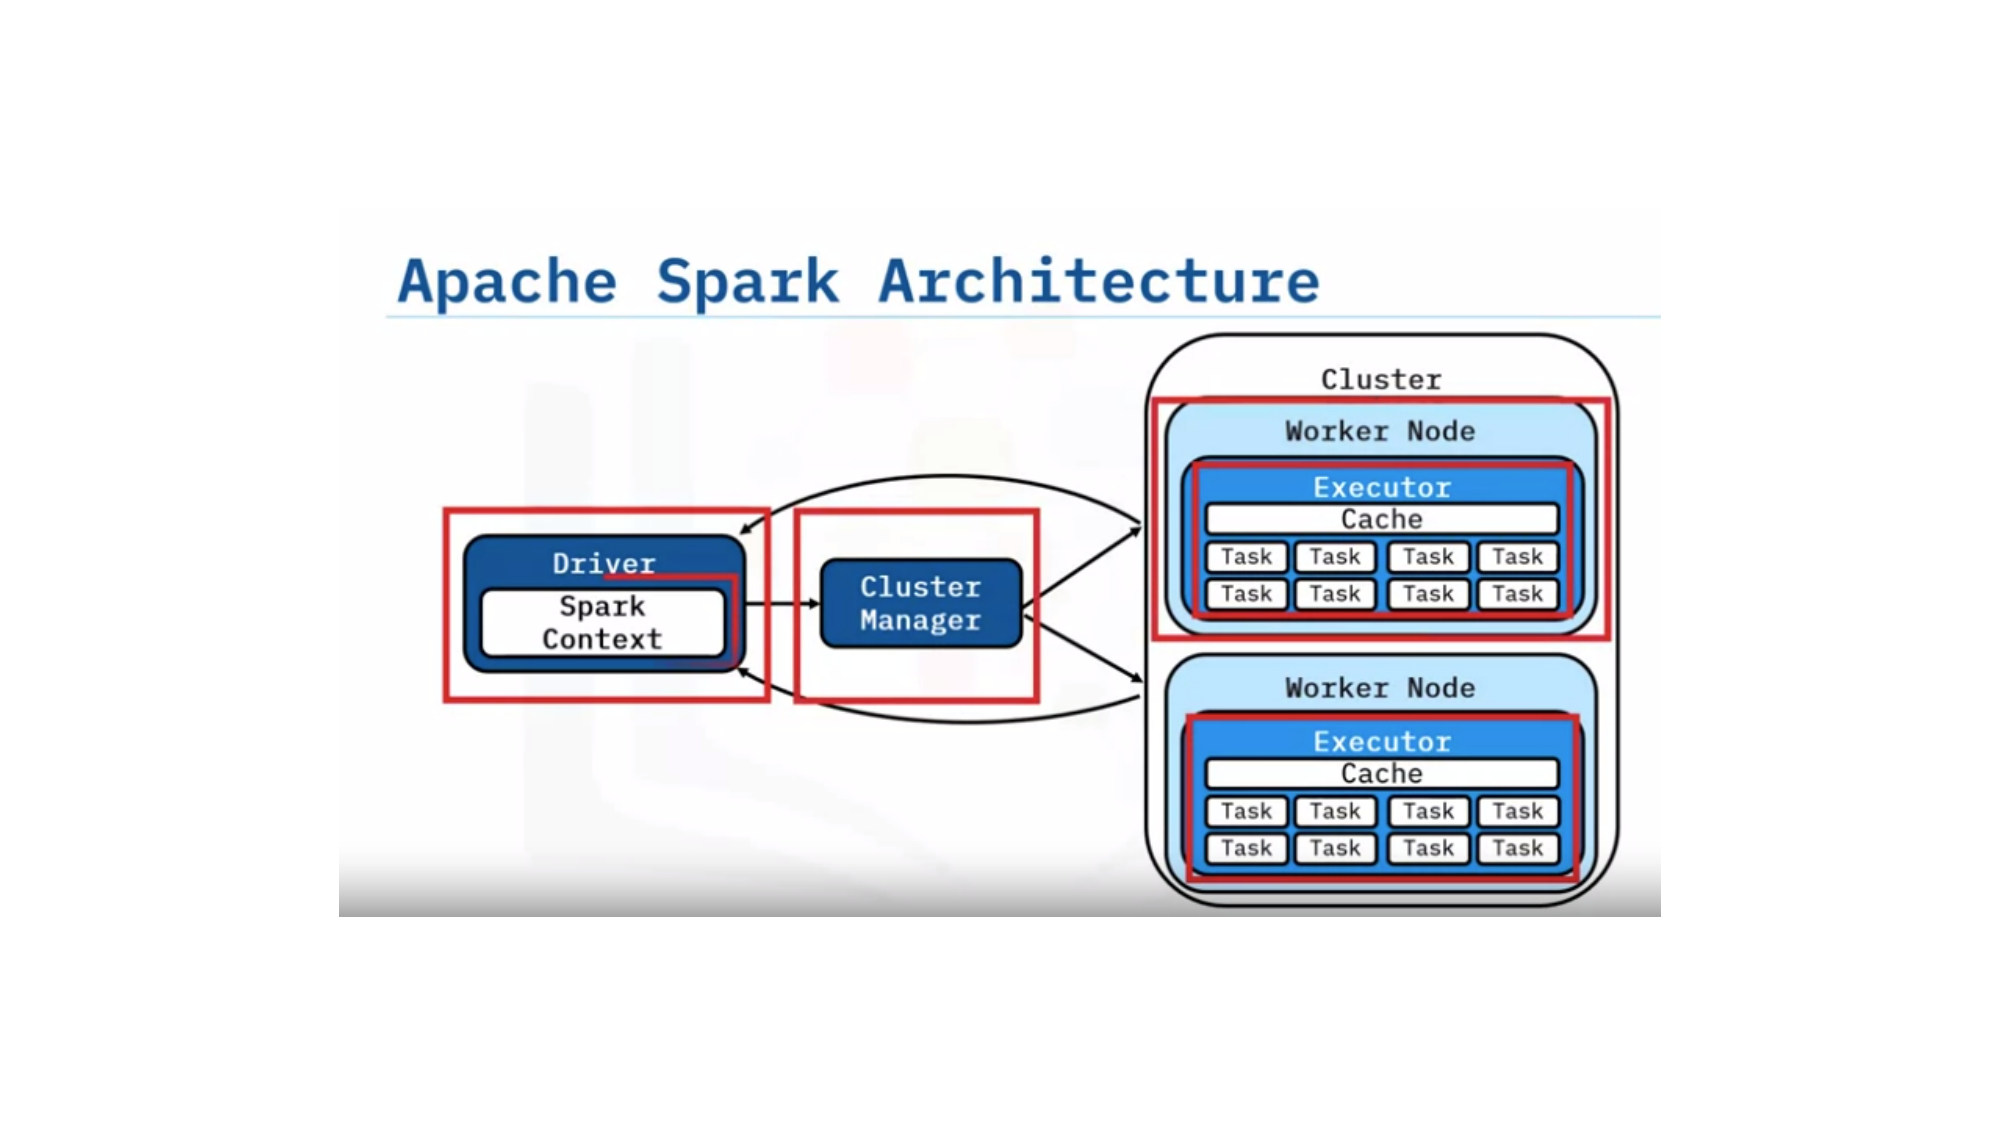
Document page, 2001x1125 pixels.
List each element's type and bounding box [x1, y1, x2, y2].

picture [339, 208, 1661, 917]
